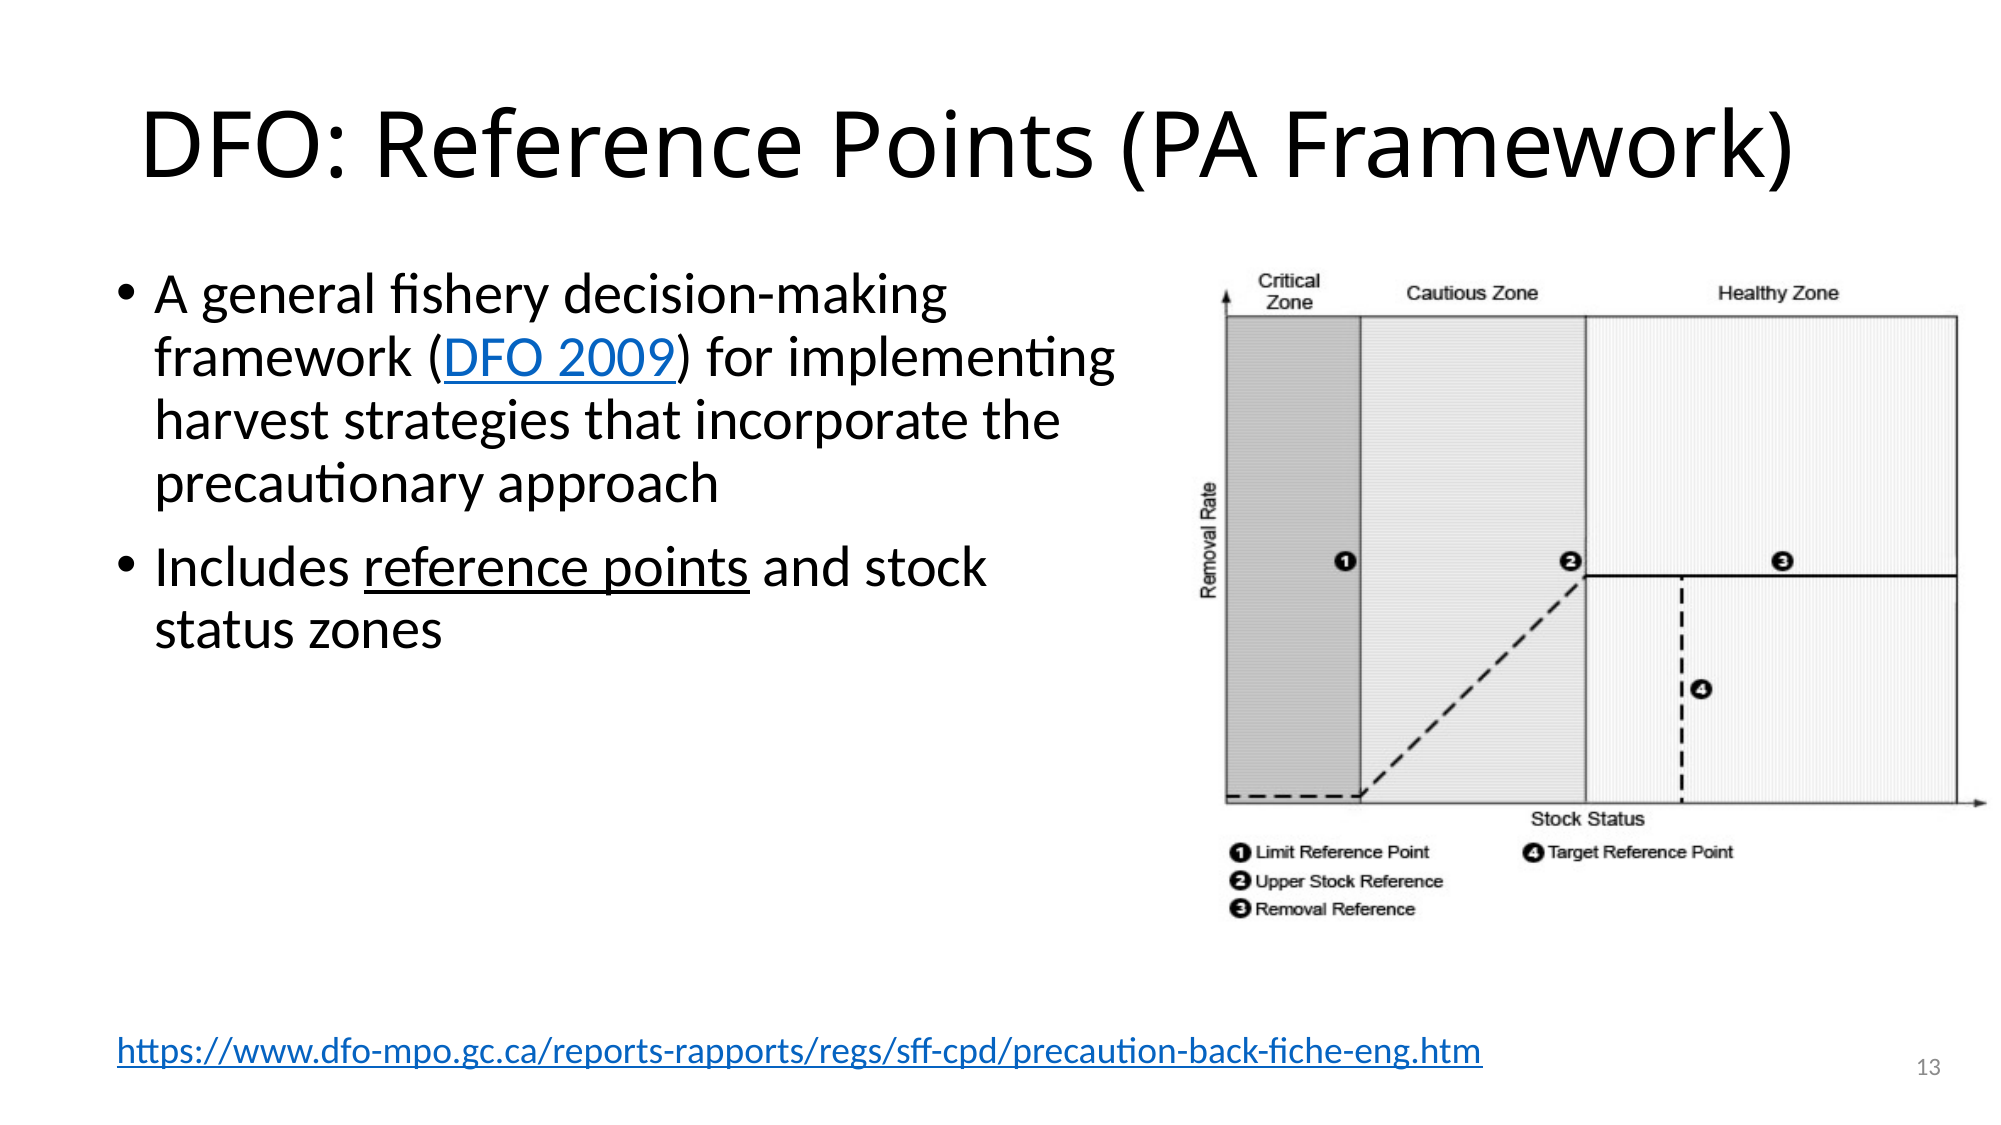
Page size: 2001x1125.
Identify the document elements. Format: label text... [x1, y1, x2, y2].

slide_number 13 [1506, 1035, 1957, 1096]
picture [1179, 243, 2000, 938]
text_box https://www.dfo-mpo.gc.ca/reports-rapports/regs/sff-cpd/precaution-back-fiche-eng.htm [101, 1018, 1619, 1079]
title DFO: Reference Points (PA Framework) [123, 38, 1849, 257]
list A general fishery decision-making framework (DFO 2009) for implementing harvest strategies that incorporate the precautionary approach Includes reference points and stock status zones [101, 256, 1136, 970]
